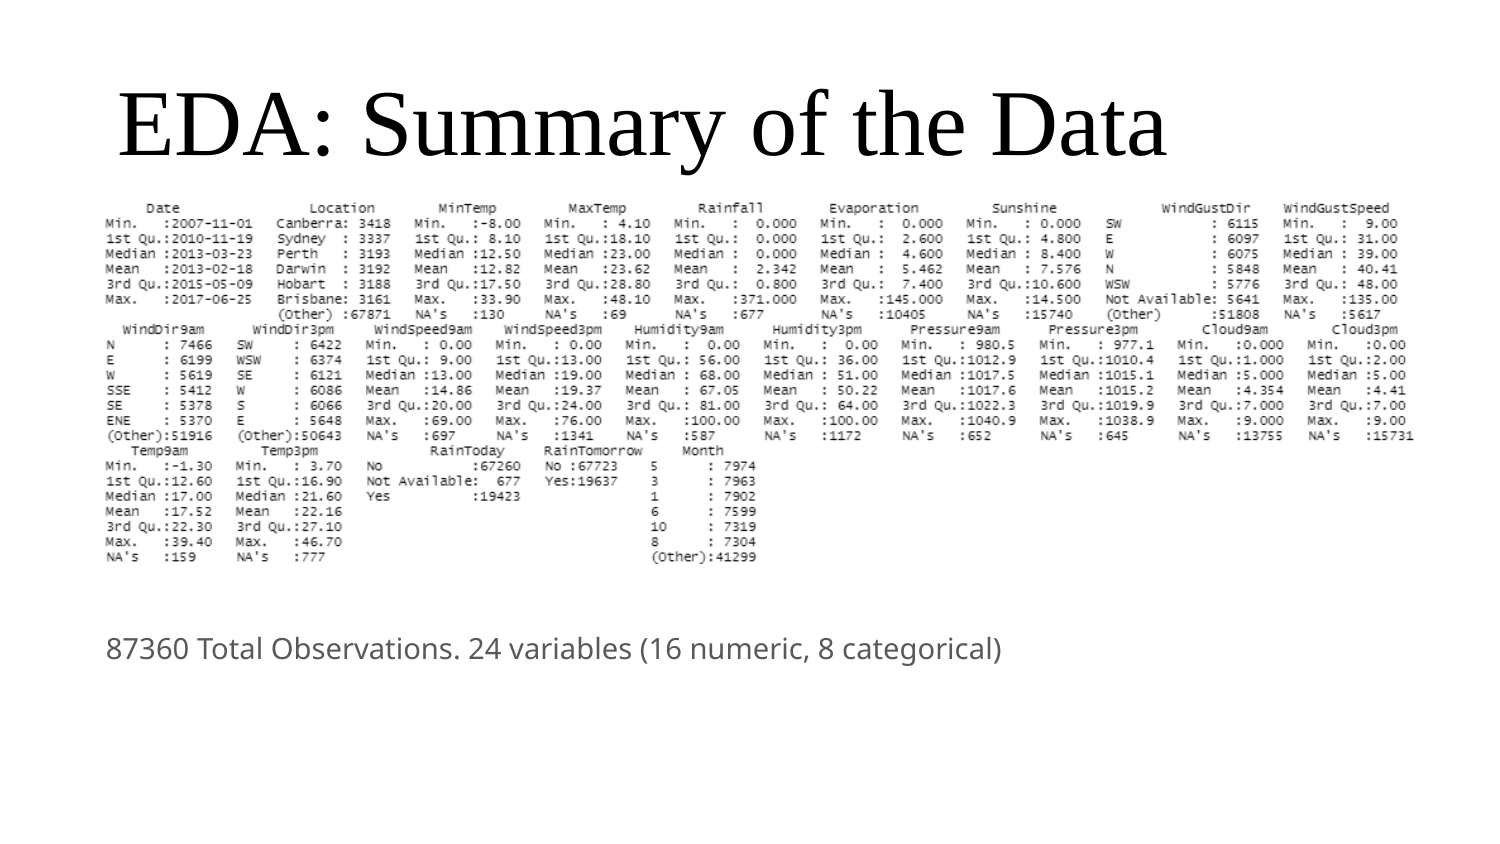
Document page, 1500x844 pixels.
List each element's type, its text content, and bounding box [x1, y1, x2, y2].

title EDA: Summary of the Data [102, 46, 1409, 175]
picture [102, 201, 1423, 565]
list 87360 Total Observations. 24 variables (16 numeric, 8 categorical) [90, 615, 1461, 844]
